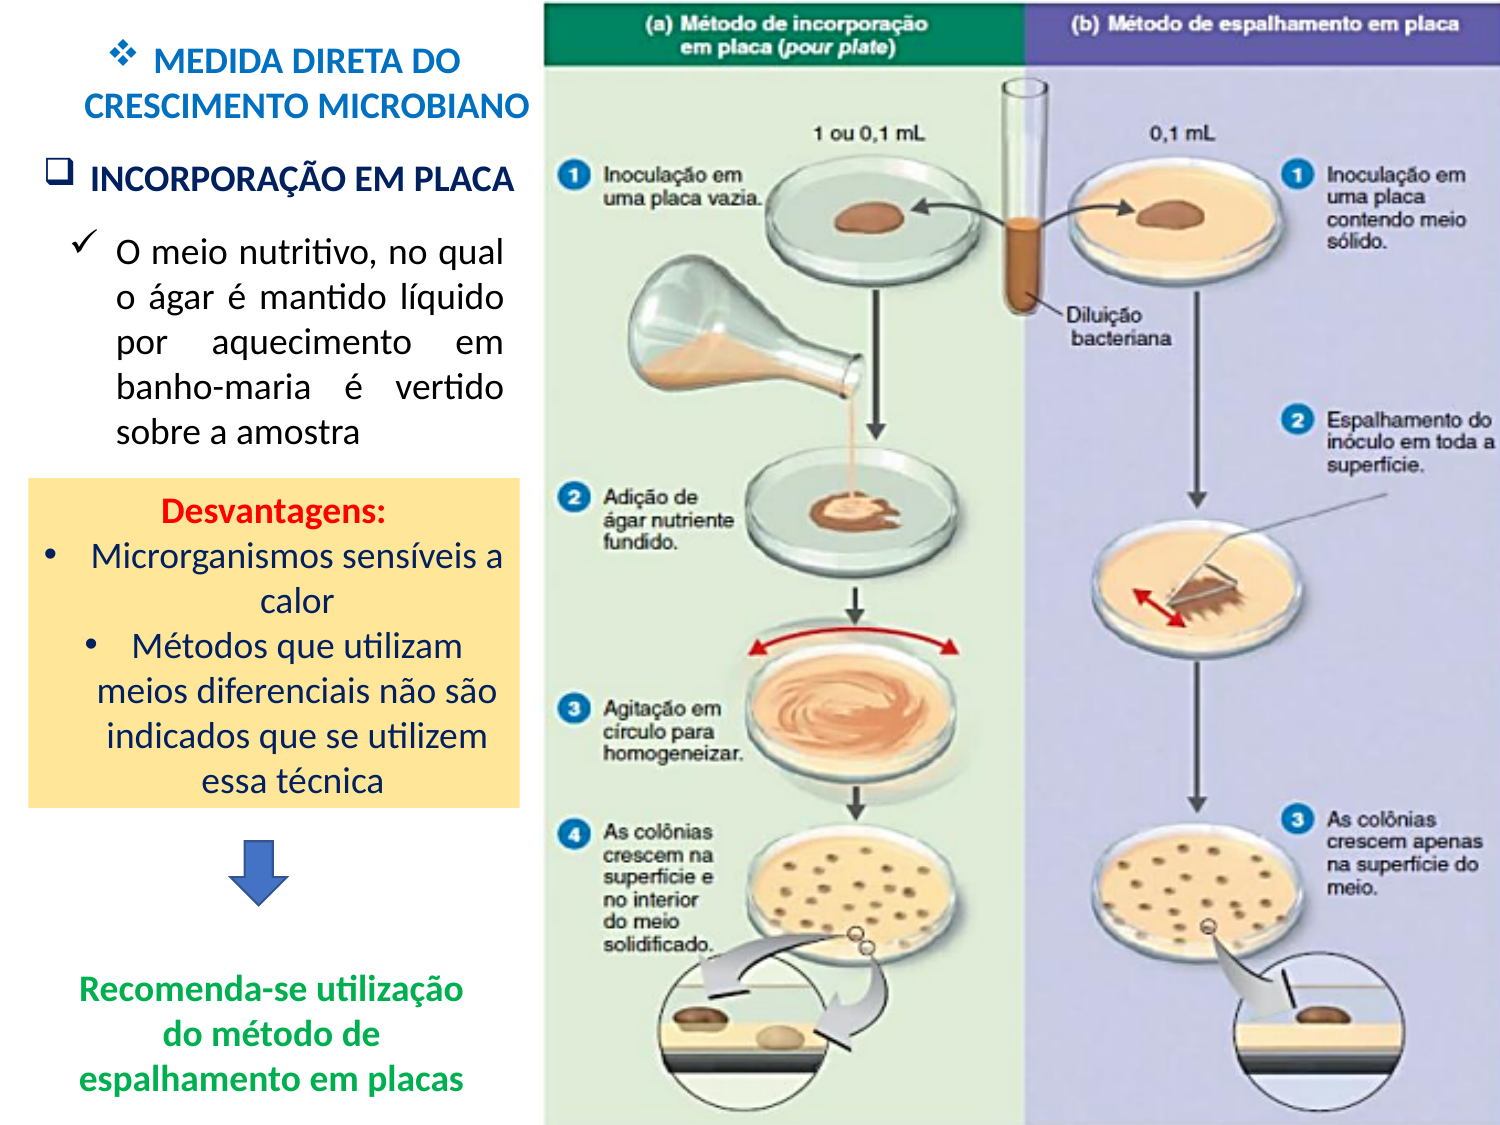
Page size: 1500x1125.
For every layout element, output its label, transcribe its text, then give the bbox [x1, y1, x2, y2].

text_box Recomenda-se utilização do método de espalhamento em placas [54, 956, 489, 1107]
text_box Desvantagens: Microrganismos sensíveis a calor Métodos que utilizam meios diferenciais não são indicados que se utilizem essa técnica [28, 478, 520, 808]
text_box INCORPORAÇÃO EM PLACA [28, 146, 539, 206]
text_box [227, 840, 290, 907]
text_box O meio nutritivo, no qual o ágar é mantido líquido por aquecimento em banho-maria é vertido sobre a amostra [54, 219, 520, 460]
text_box MEDIDA DIRETA DO CRESCIMENTO MICROBIANO [0, 28, 539, 133]
picture [539, 0, 1500, 1125]
